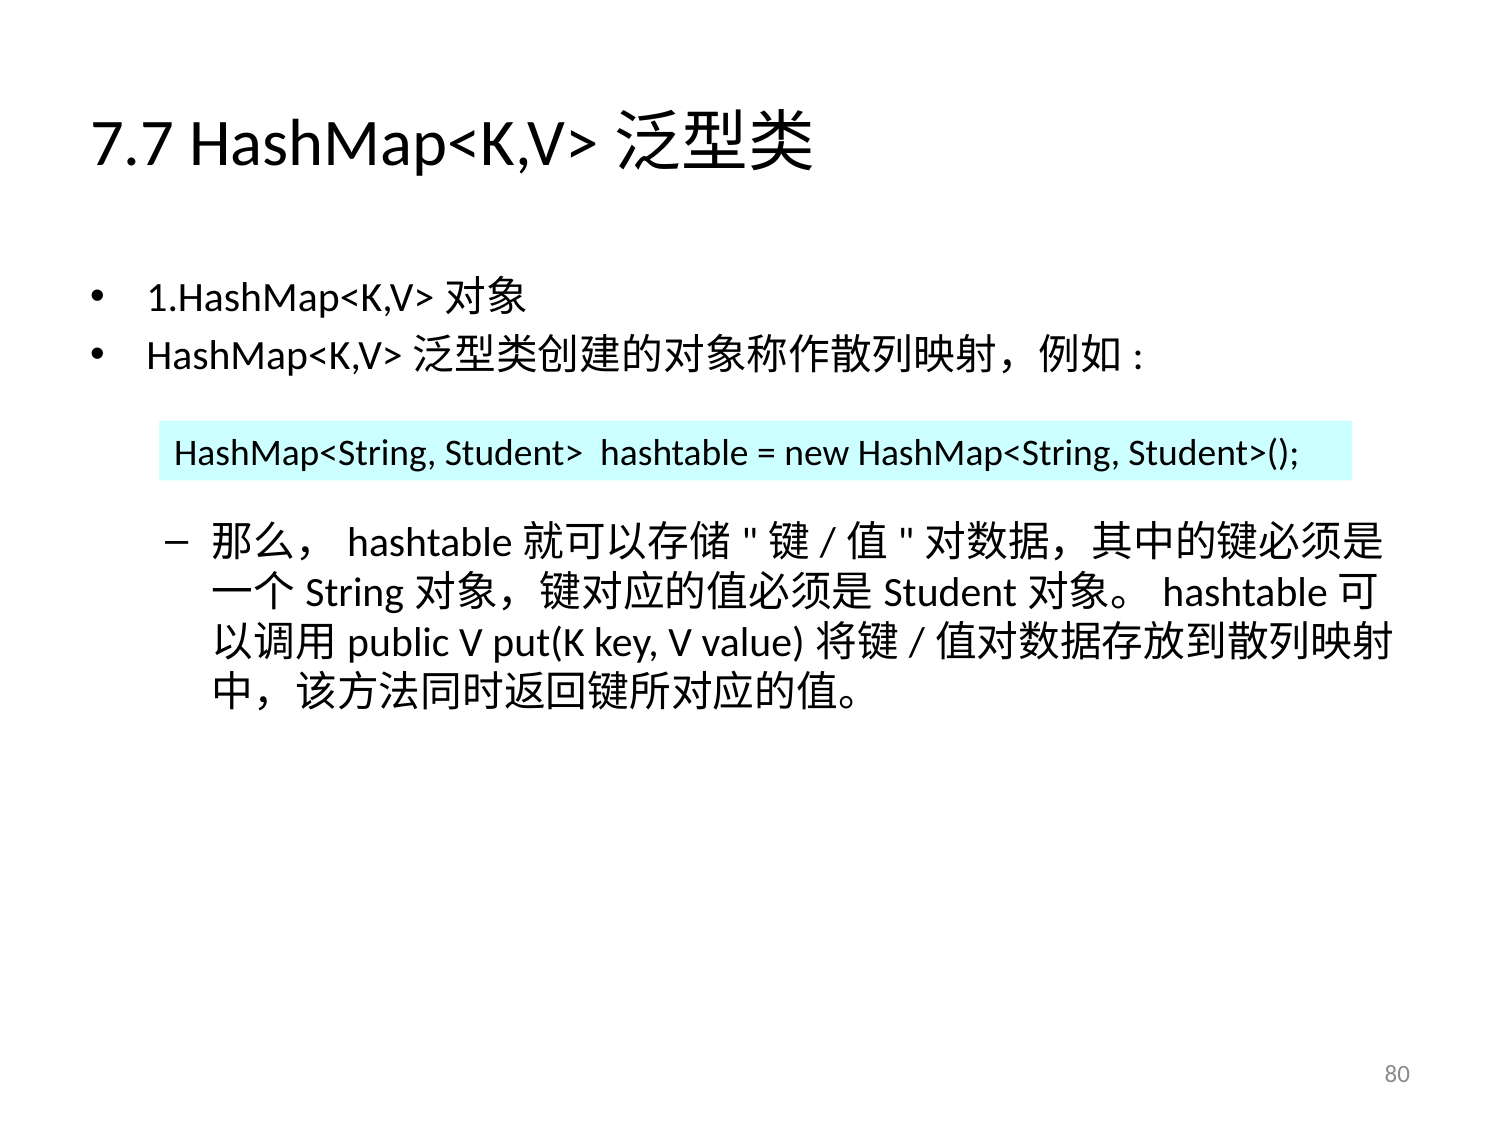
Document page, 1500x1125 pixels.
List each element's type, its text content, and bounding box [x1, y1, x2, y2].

text_box HashMap<String, Student> hashtable = new HashMap<String, Student>(); [159, 420, 1353, 481]
slide_number 80 [1074, 1042, 1425, 1103]
list 1.HashMap<K,V>对象 HashMap<K,V>泛型类创建的对象称作散列映射，例如: 那么，hashtable就可以存储"键/值"对数据，其中的键必须是一个String对象，键对应的值必须是Student对象。hashtable可以调用public V put(K key, V value)将键/值对数据存放到散列映射中，该方法同时返回键所对应的值。 [75, 262, 1425, 1005]
title 7.7 HashMap<K,V>泛型类 [75, 45, 1425, 233]
